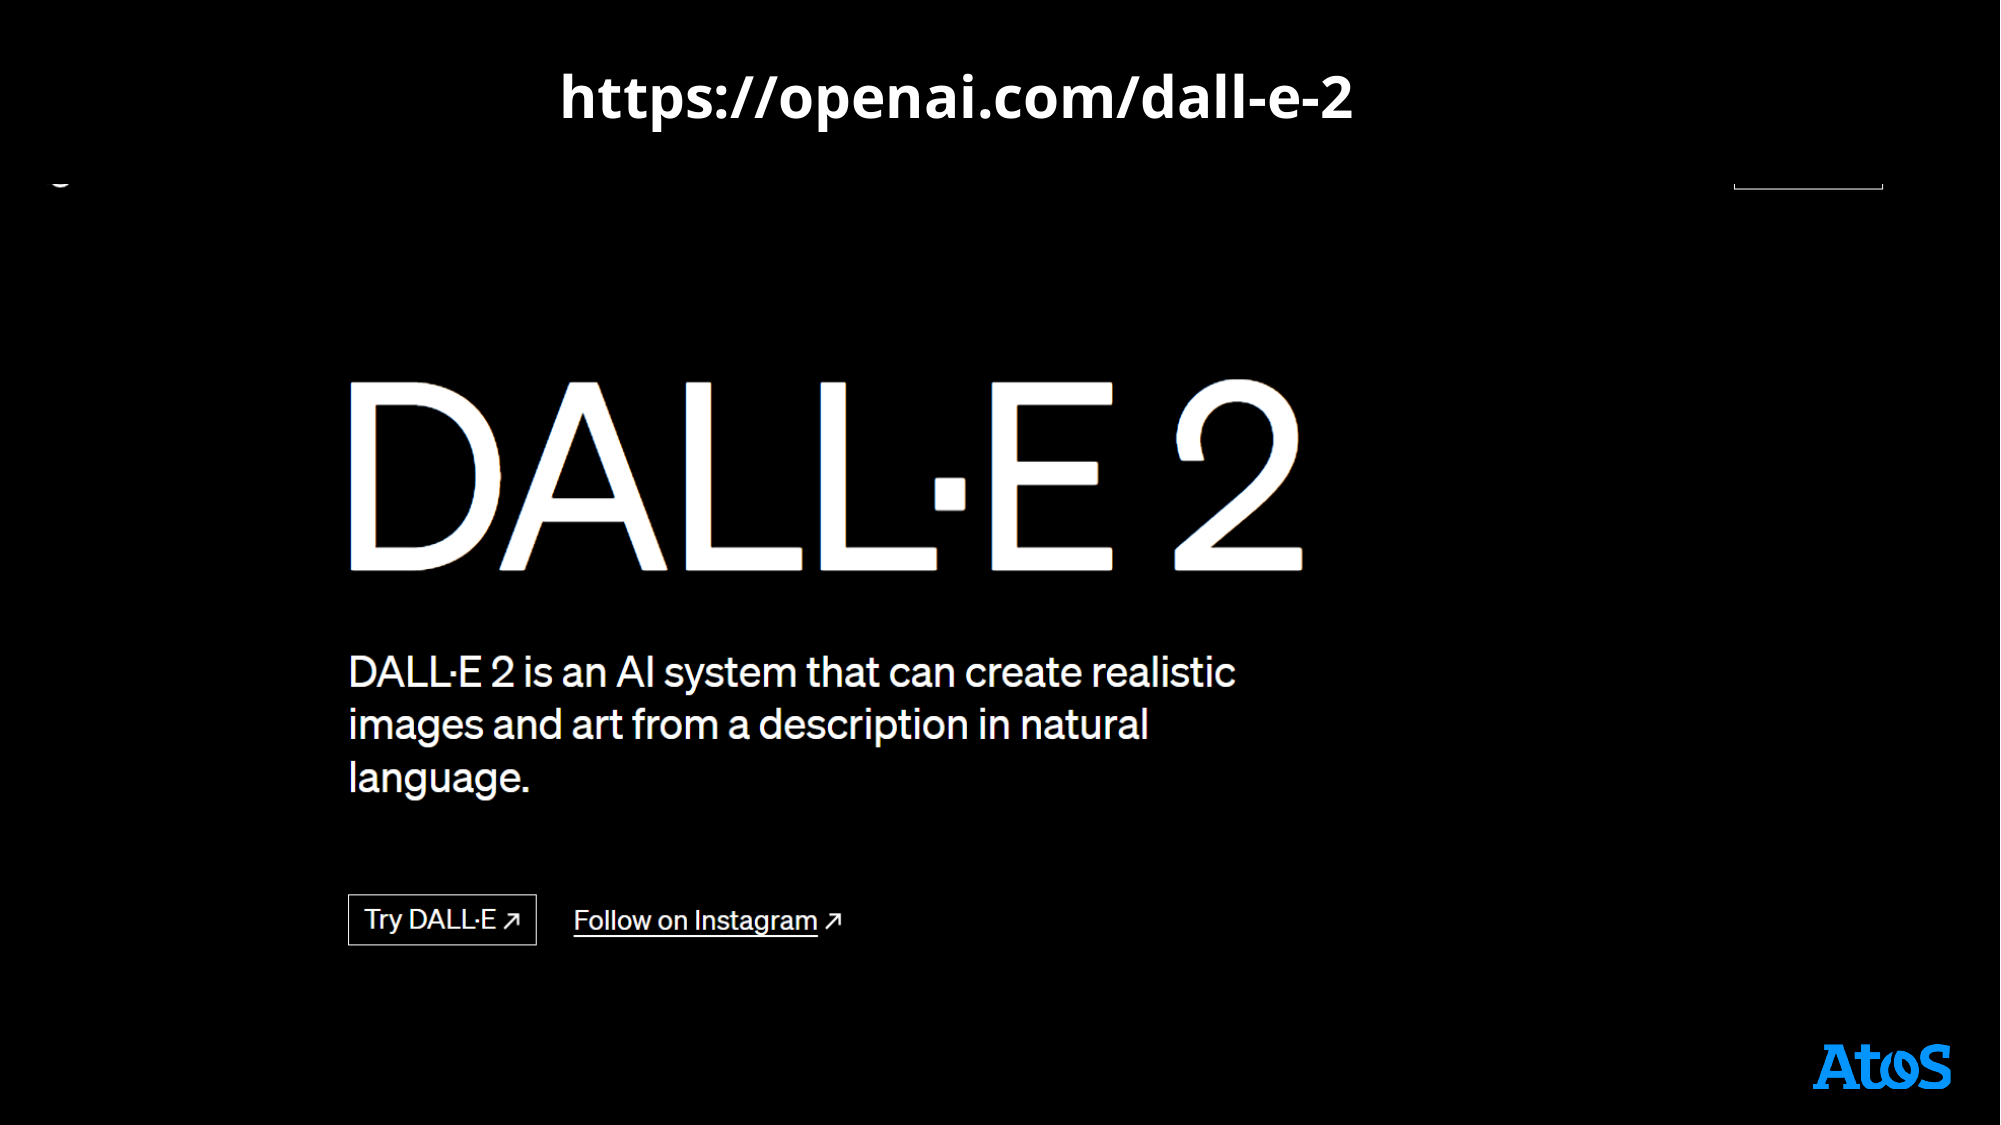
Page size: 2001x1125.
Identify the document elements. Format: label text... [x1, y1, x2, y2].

picture [0, 184, 1893, 972]
text_box https://openai.com/dall-e-2 [544, 52, 1571, 138]
